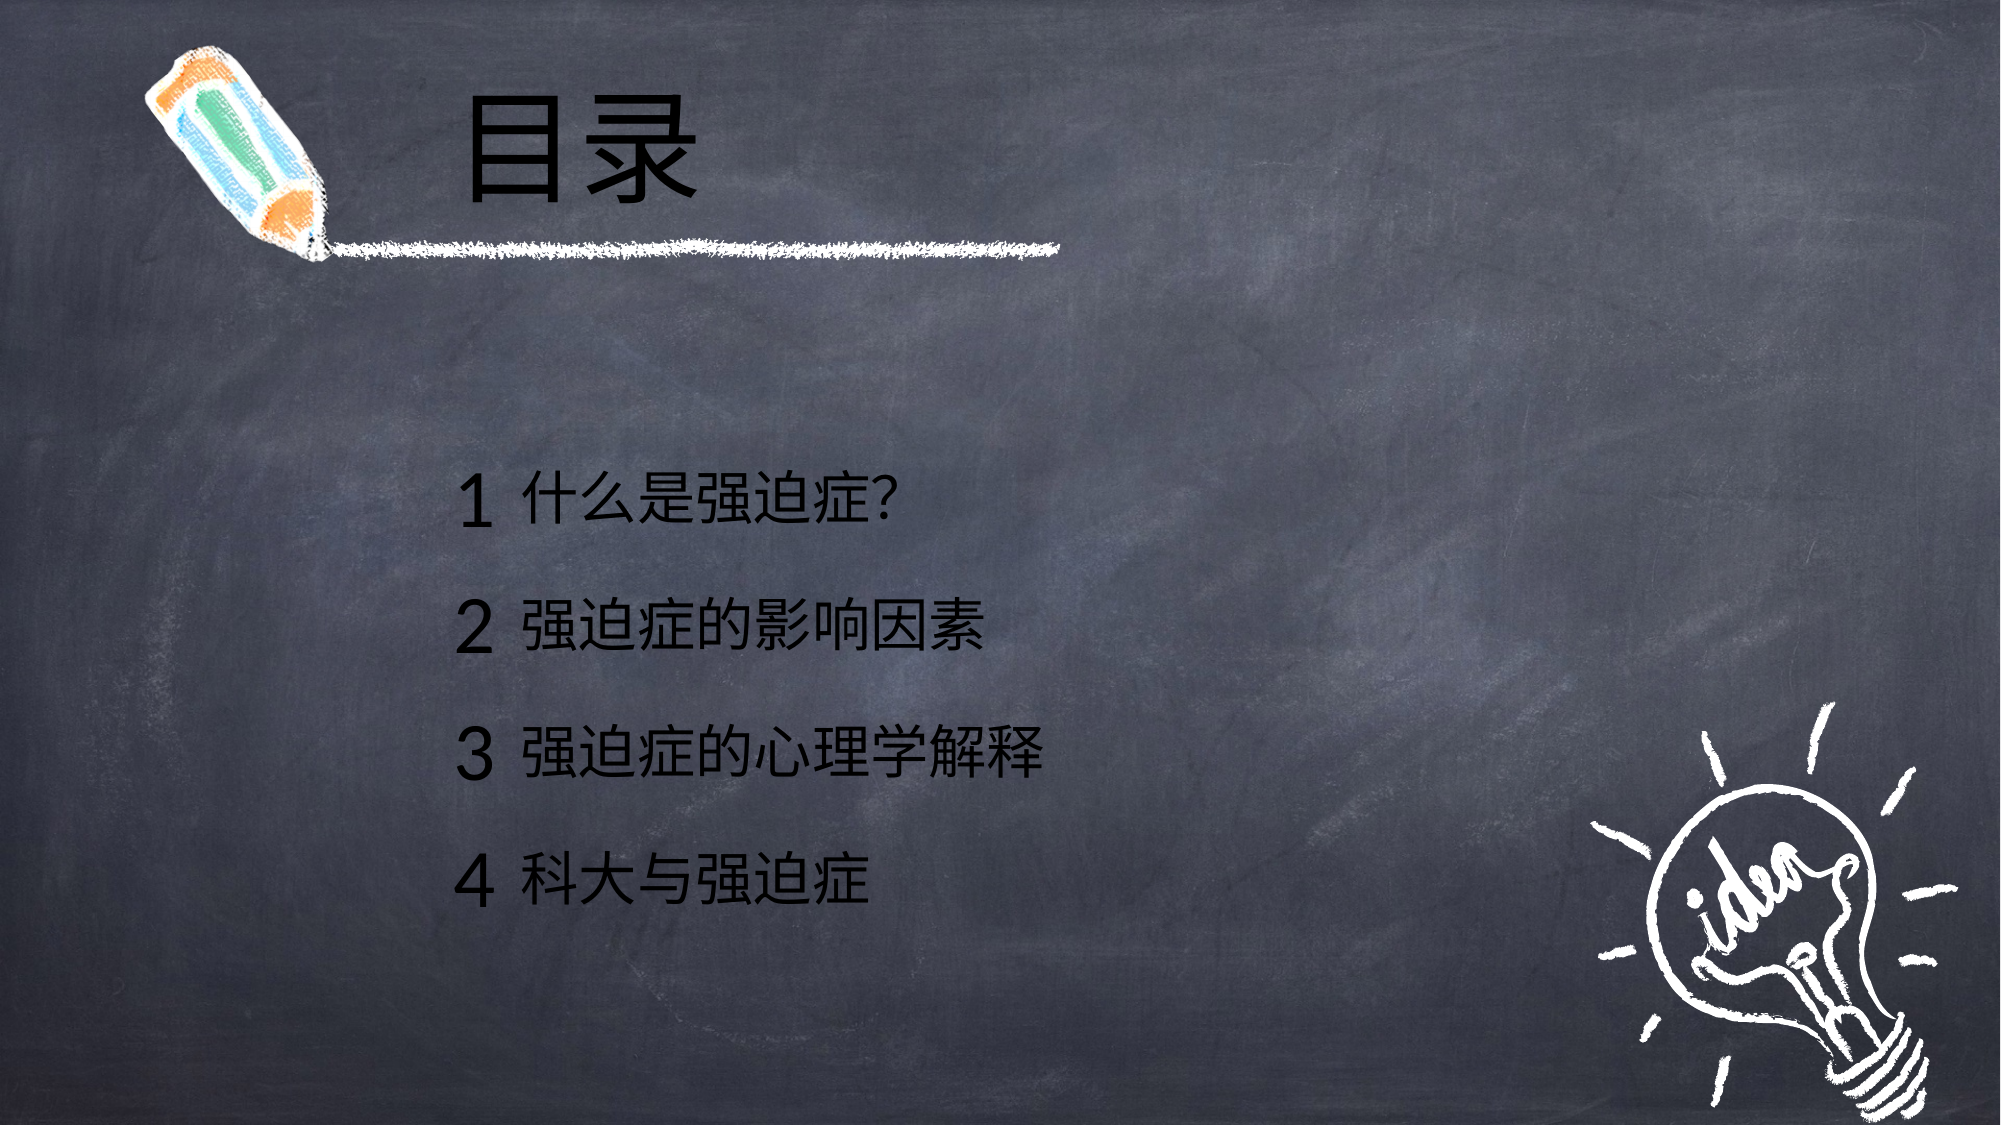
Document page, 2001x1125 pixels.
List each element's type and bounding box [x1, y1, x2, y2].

text_box [199, 34, 1061, 284]
text_box [438, 436, 1200, 933]
text_box [1605, 712, 1983, 1125]
picture [0, 0, 2001, 1125]
